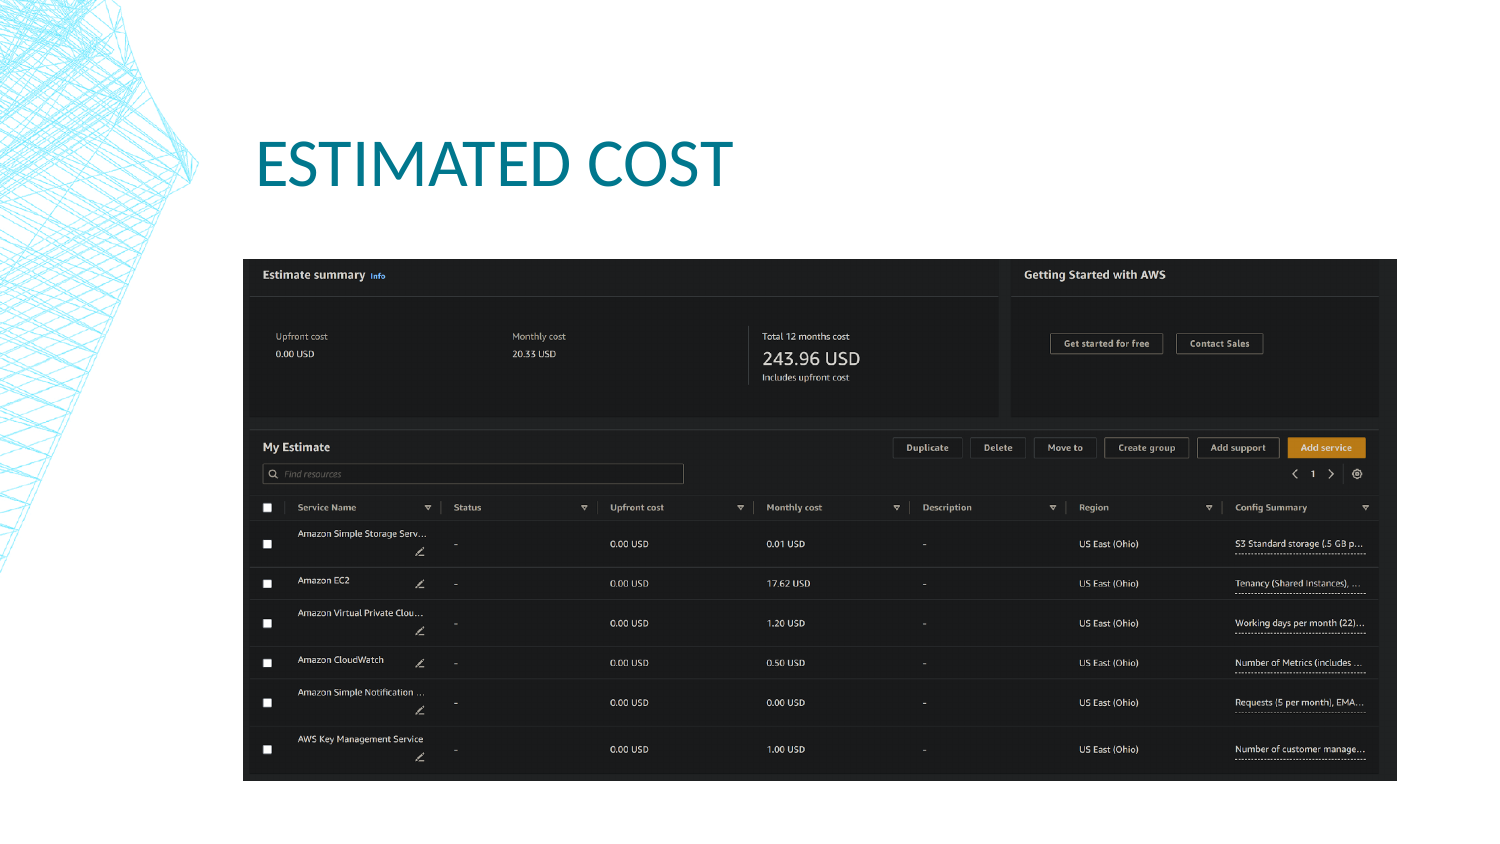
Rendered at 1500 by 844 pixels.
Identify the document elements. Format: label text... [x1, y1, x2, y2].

title ESTIMATED COST [243, 46, 1397, 207]
picture [0, 0, 1500, 844]
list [243, 259, 1398, 782]
